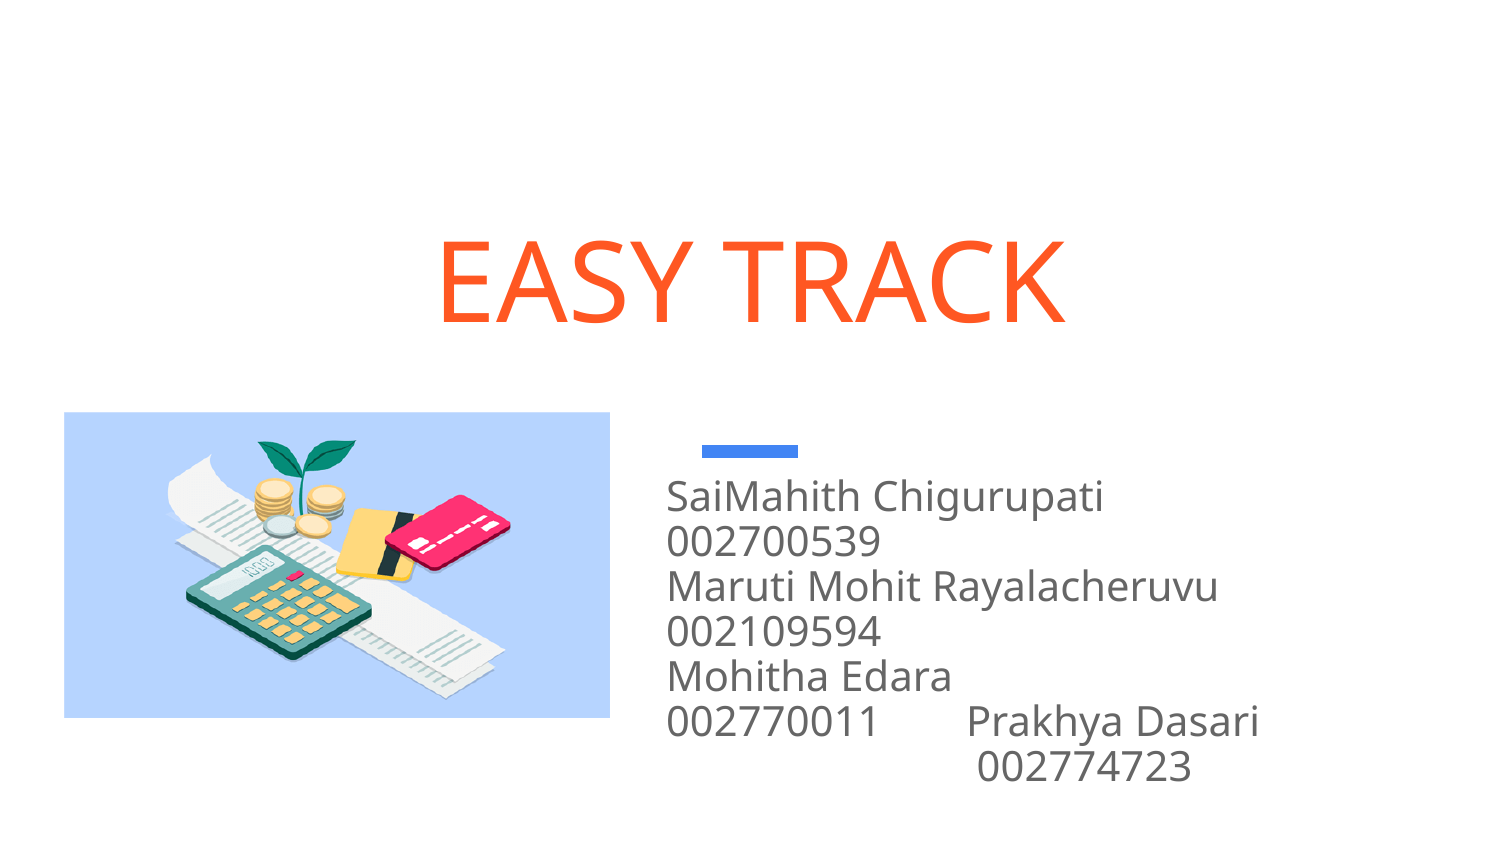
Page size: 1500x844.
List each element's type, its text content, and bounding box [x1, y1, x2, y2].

subtitle SaiMahith Chigurupati 002700539 Maruti Mohit Rayalacheruvu 002109594 Mohitha Edara 002770011 Prakhya Dasari 002774723 [51, 460, 1449, 730]
title EASY TRACK [51, 38, 1449, 360]
picture [64, 411, 610, 719]
